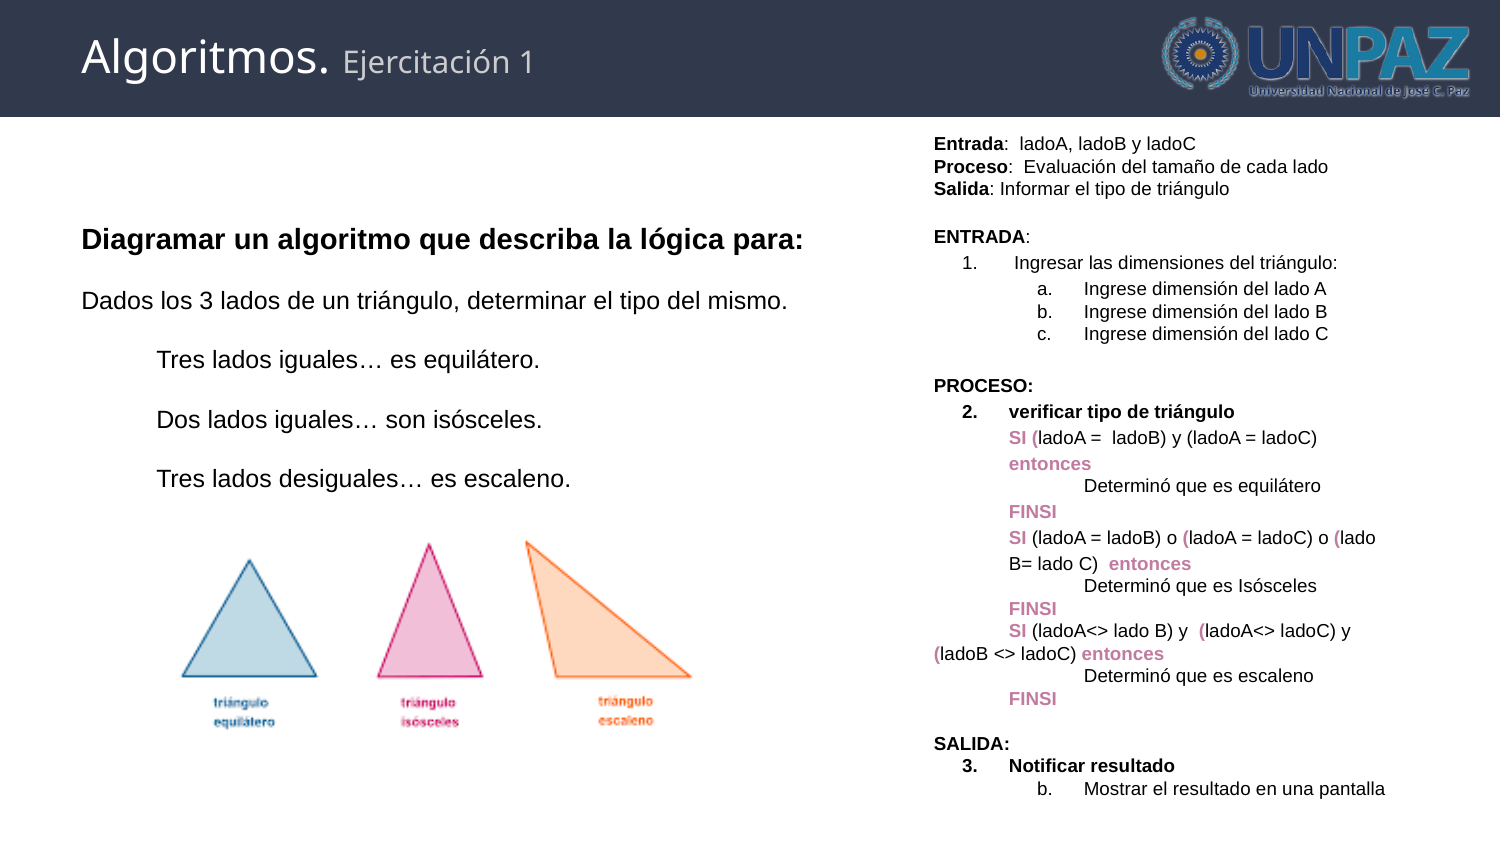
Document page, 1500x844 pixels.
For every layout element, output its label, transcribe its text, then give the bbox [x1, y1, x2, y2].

text_box [0, 0, 1143, 117]
picture [1145, 0, 1500, 118]
title Diagramar un algoritmo que describa la lógica para: Dados los 3 lados de un triángulo, determinar el tipo del mismo. Tres lados iguales… es equilátero. Dos lados iguales… son isósceles. Tres lados desiguales… es escaleno. [66, 185, 823, 594]
title Algoritmos. Ejercitación 1 [66, 12, 1140, 105]
text_box Entrada: ladoA, ladoB y ladoC Proceso: Evaluación del tamaño de cada lado Salida: Informar el tipo de triángulo ENTRADA: Ingresar las dimensiones del triángulo: Ingrese dimensión del lado A Ingrese dimensión del lado B Ingrese dimensión del lado C PROCESO: verificar tipo de triángulo SI (ladoA = ladoB) y (ladoA = ladoC) entonces Determinó que es equilátero FINSI SI (ladoA = ladoB) o (ladoA = ladoC) o (lado B= lado C) entonces Determinó que es Isósceles FINSI SI (ladoA<> lado B) y (ladoA<> ladoC) y (ladoB <> ladoC) entonces Determinó que es escaleno FINSI SALIDA: Notificar resultado Mostrar el resultado en una pantalla [918, 116, 1412, 837]
picture [148, 503, 741, 817]
